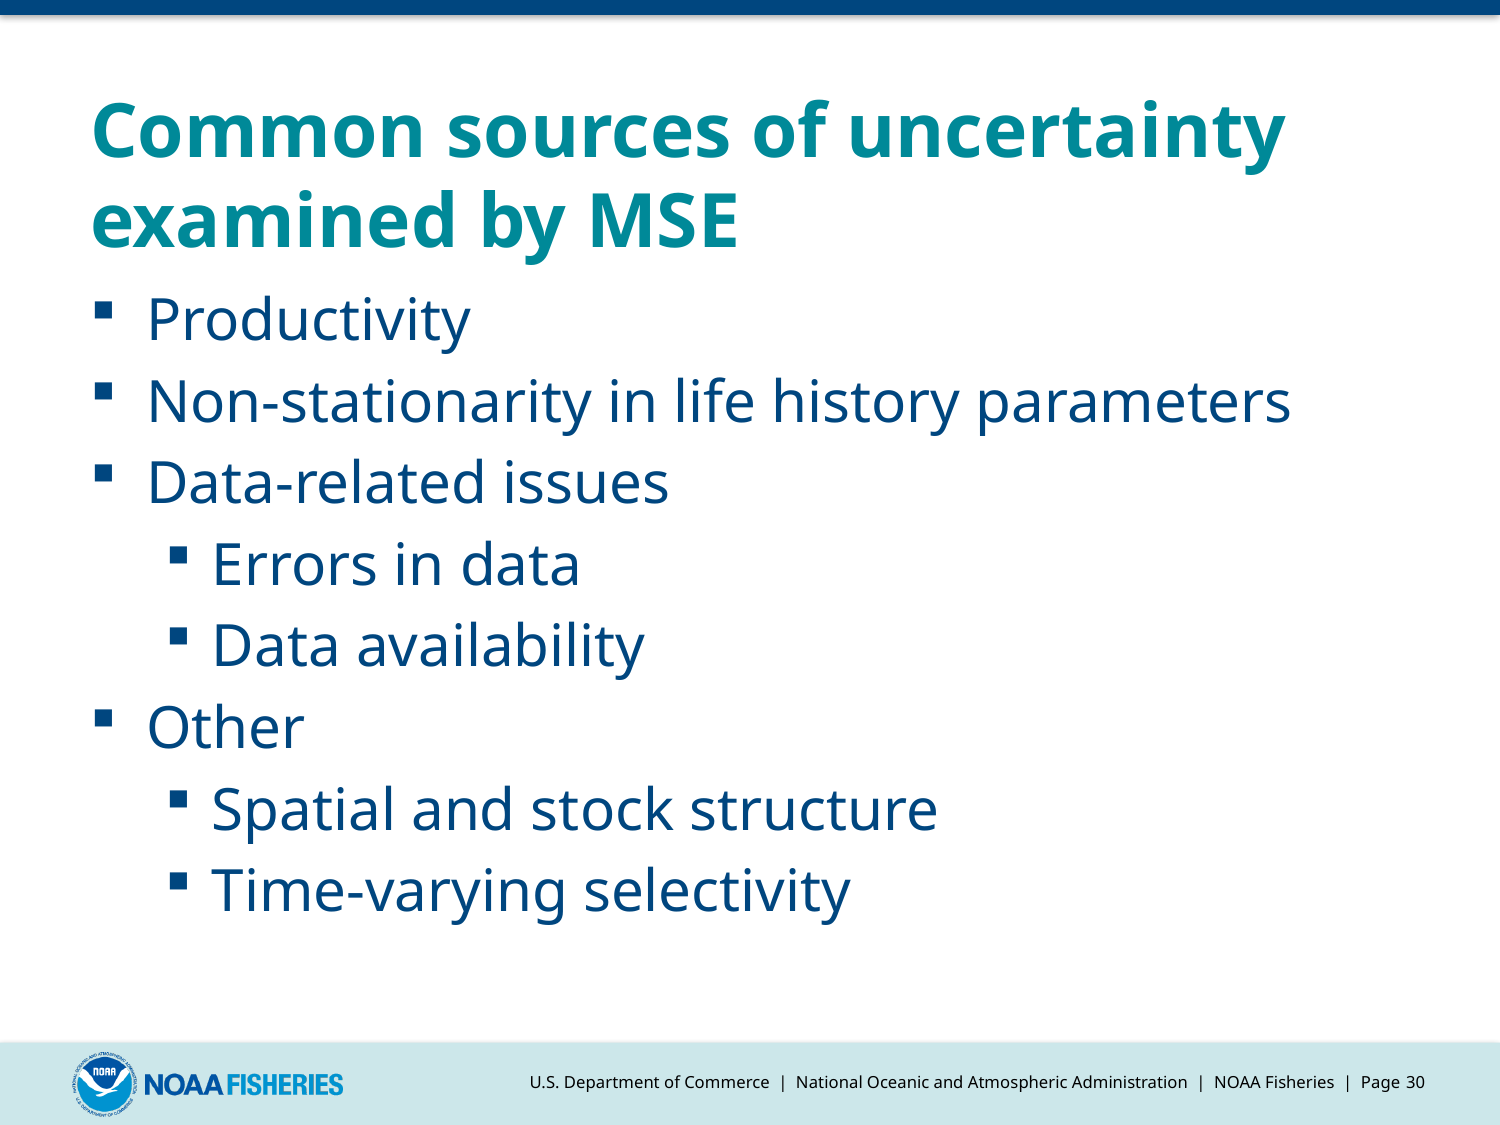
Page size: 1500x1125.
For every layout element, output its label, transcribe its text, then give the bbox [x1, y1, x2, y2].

title Common sources of uncertainty examined by MSE [75, 75, 1425, 186]
slide_number U.S. Department of Commerce | National Oceanic and Atmospheric Administration | NOAA Fisheries | Page 30 [375, 1042, 1425, 1125]
picture [72, 1052, 343, 1117]
picture [335, 1078, 343, 1085]
list Productivity Non-stationarity in life history parameters Data-related issues Errors in data Data availability Other Spatial and stock structure Time-varying selectivity [75, 275, 1425, 1050]
